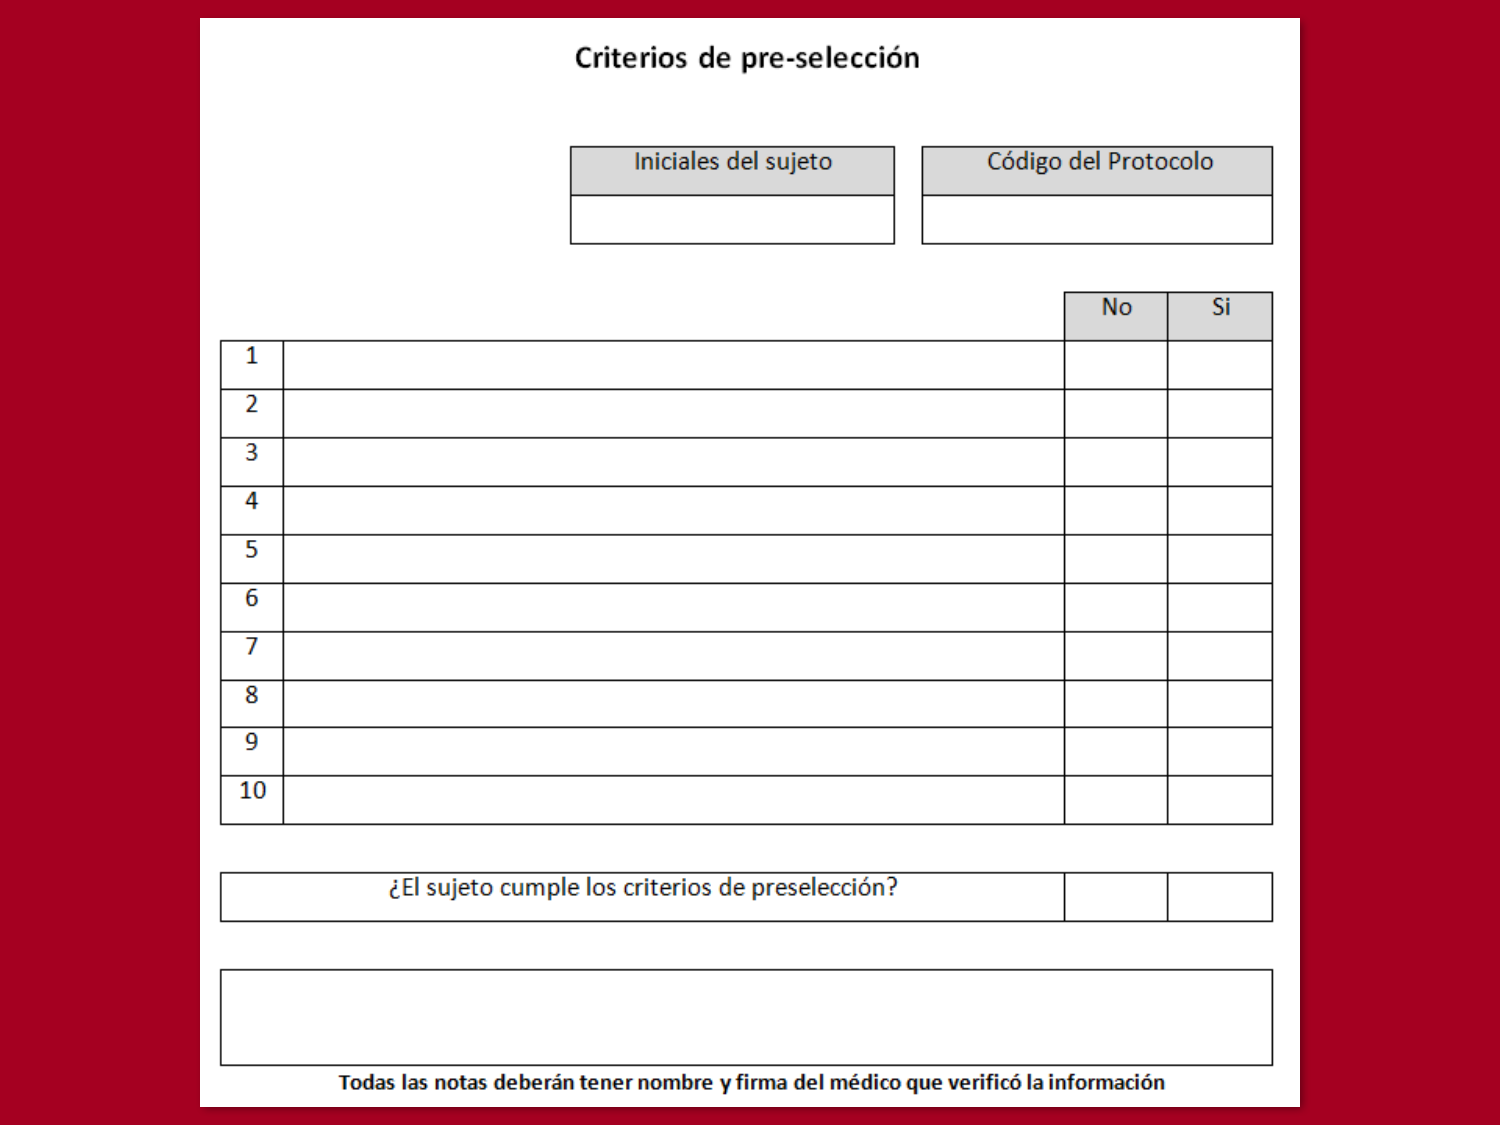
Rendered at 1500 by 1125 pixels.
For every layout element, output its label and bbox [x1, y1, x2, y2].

picture [199, 18, 1301, 1107]
